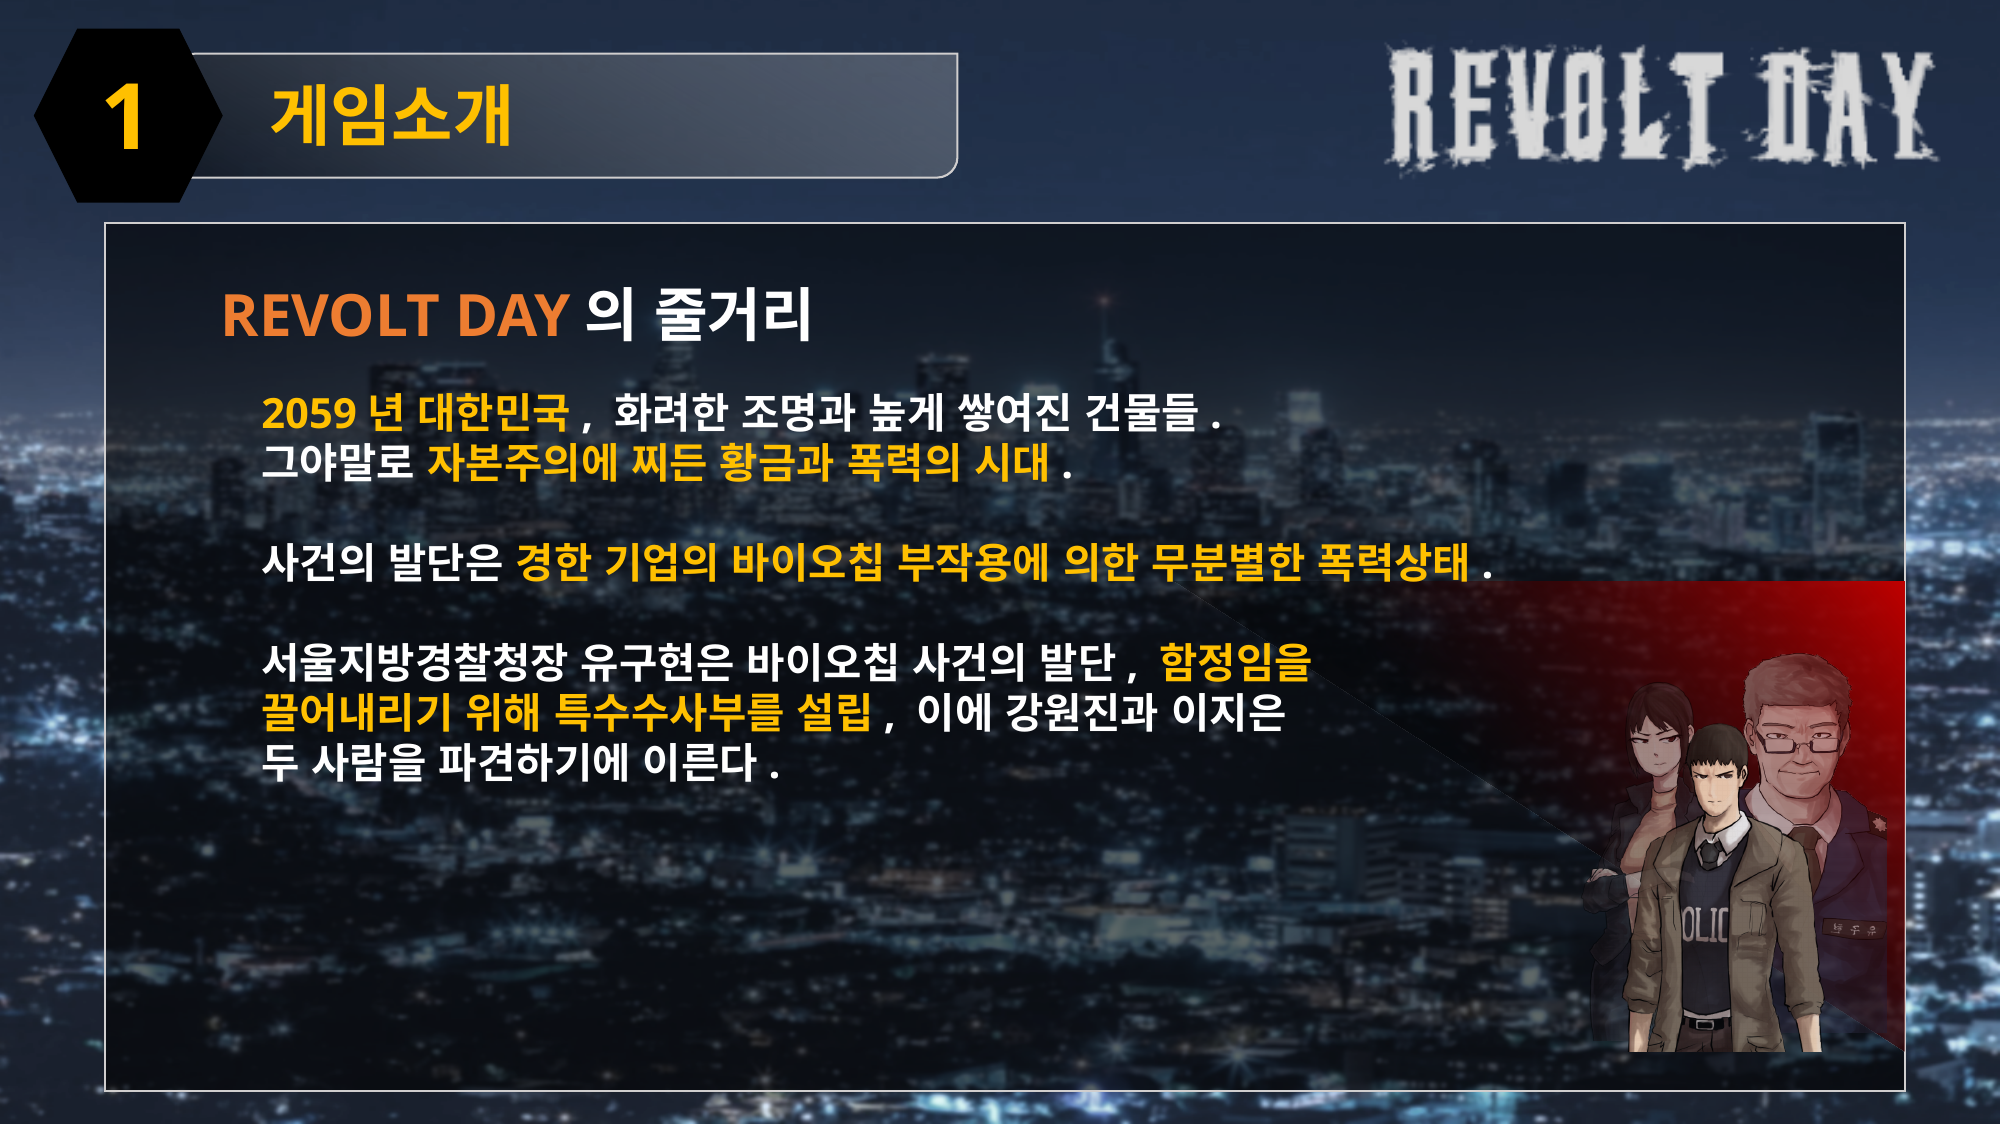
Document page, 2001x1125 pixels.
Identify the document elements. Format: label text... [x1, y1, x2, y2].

text_box REVOLT DAY의 줄거리 [205, 270, 1443, 356]
text_box [1874, 580, 1906, 1054]
text_box 게임소개 [254, 66, 531, 161]
text_box 1 [85, 51, 168, 176]
text_box 2059년 대한민국, 화려한 조명과 높게 쌓여진 건물들. 그야말로 자본주의에 찌든 황금과 폭력의 시대. 사건의 발단은 경한 기업의 바이오칩 부작용에 의한 무분별한 폭력상태. 서울지방경찰청장 유구현은 바이오칩 사건의 발단, 함정임을 끌어내리기 위해 특수수사부를 설립, 이에 강원진과 이지은 두 사람을 파견하기에 이른다. [246, 379, 1887, 845]
picture [0, 0, 2000, 1124]
